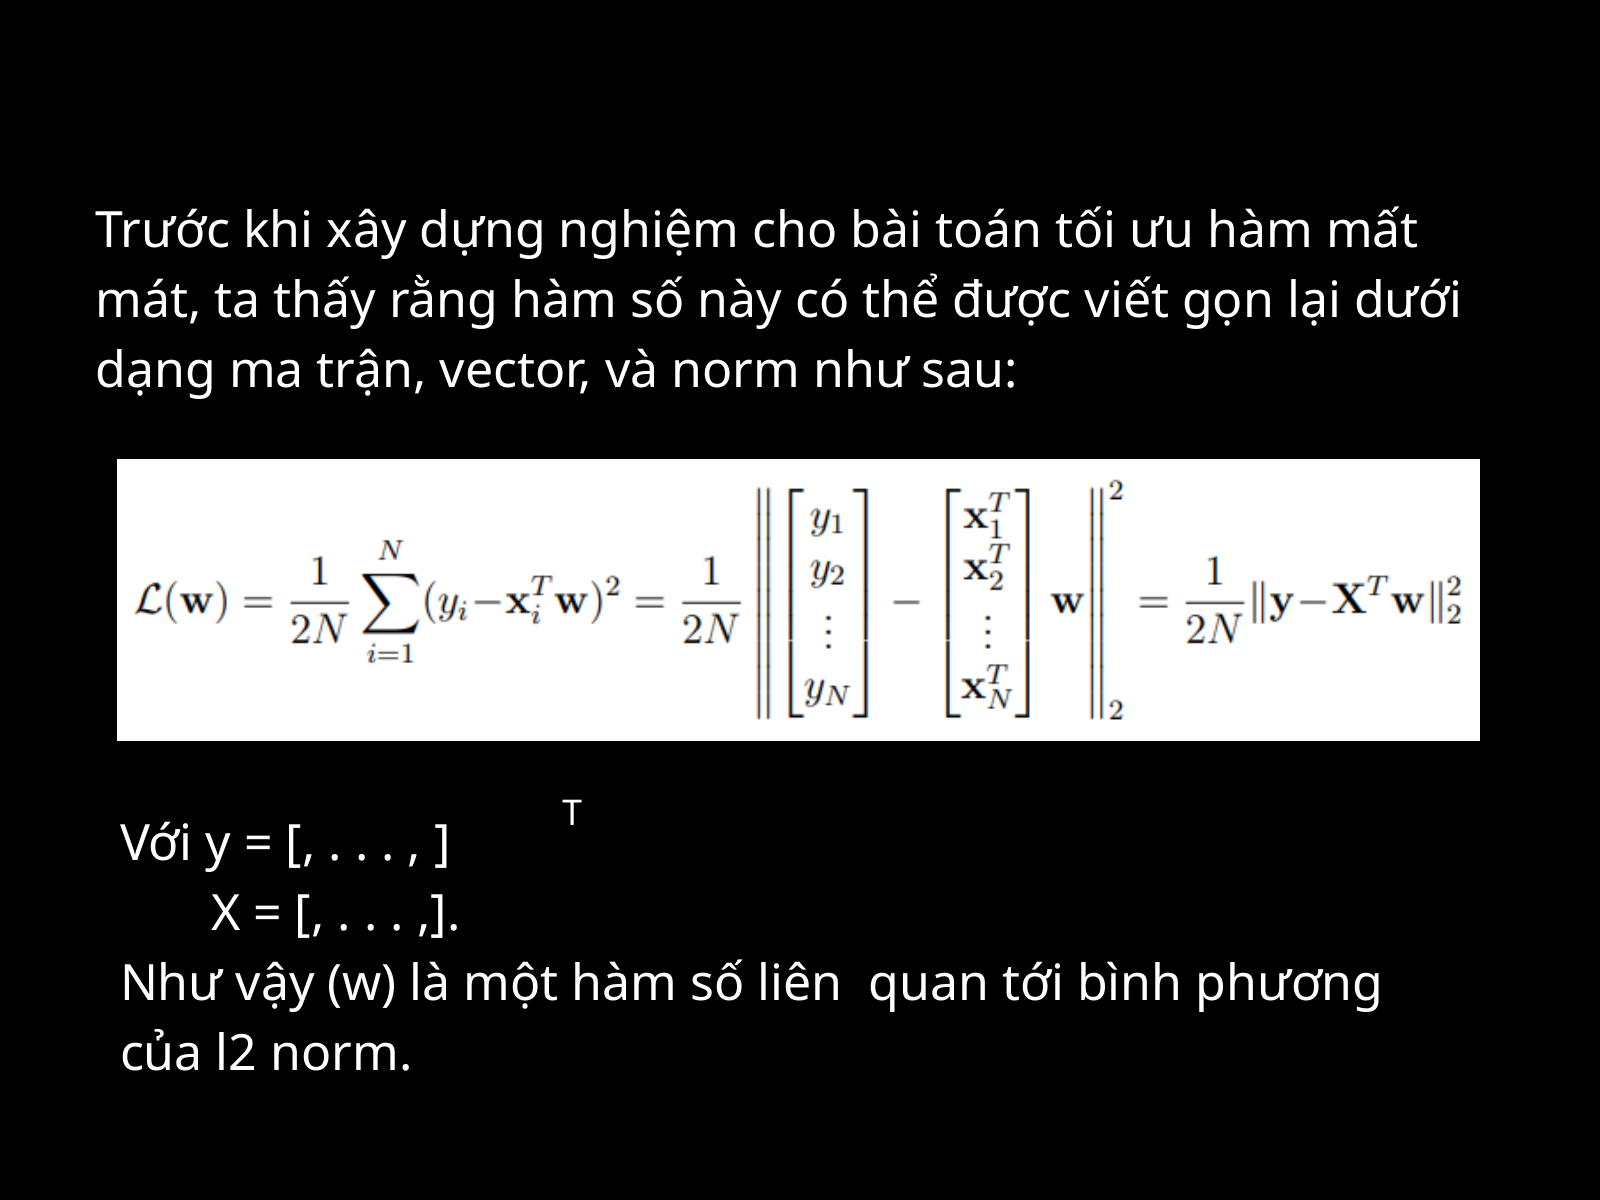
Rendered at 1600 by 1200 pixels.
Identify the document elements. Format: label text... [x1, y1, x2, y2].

text_box Trước khi xây dựng nghiệm cho bài toán tối ưu hàm mất mát, ta thấy rằng hàm số này có thể được viết gọn lại dưới dạng ma trận, vector, và norm như sau: [95, 187, 1505, 398]
picture [117, 458, 1481, 741]
text_box T [0, 783, 1145, 833]
